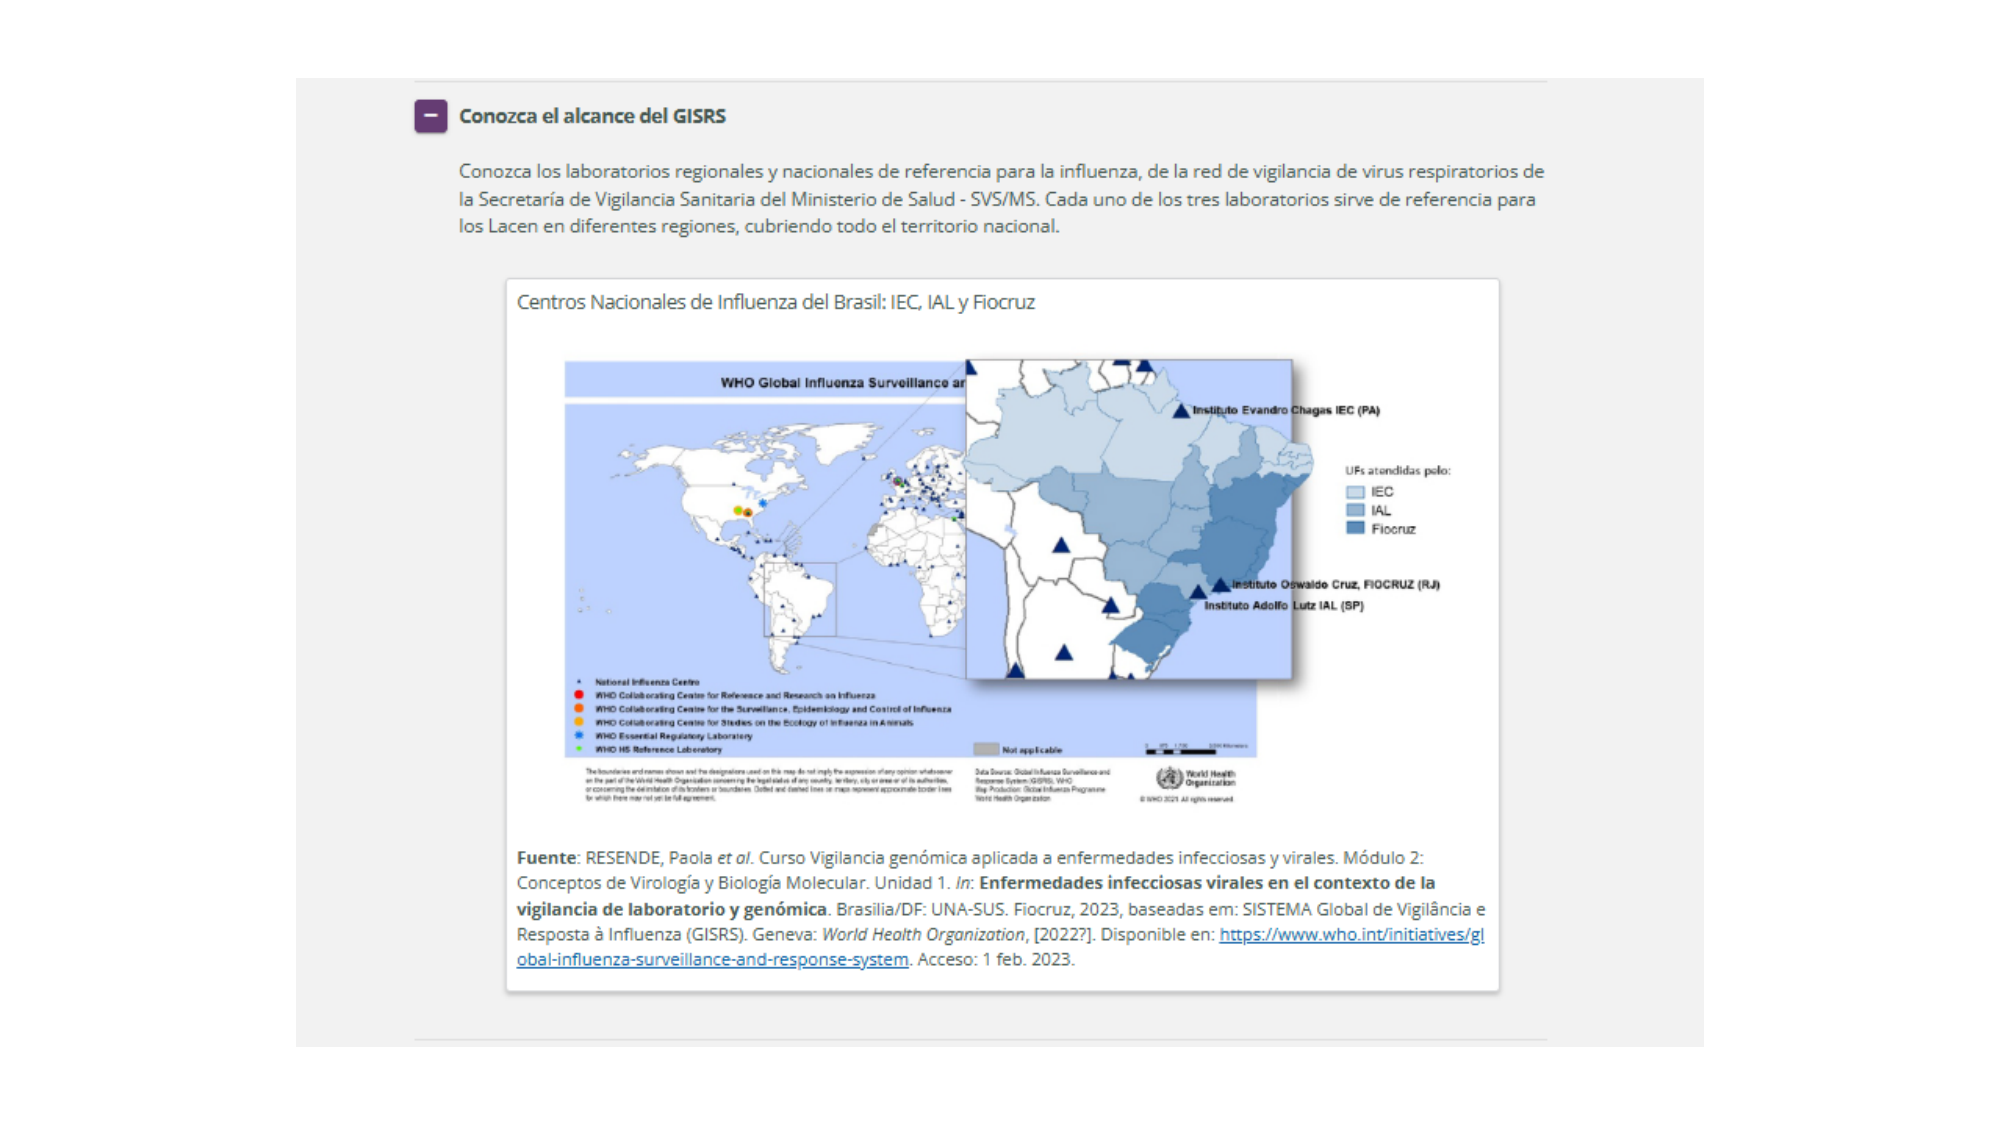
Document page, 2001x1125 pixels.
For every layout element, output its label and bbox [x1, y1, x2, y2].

picture [296, 77, 1704, 1048]
